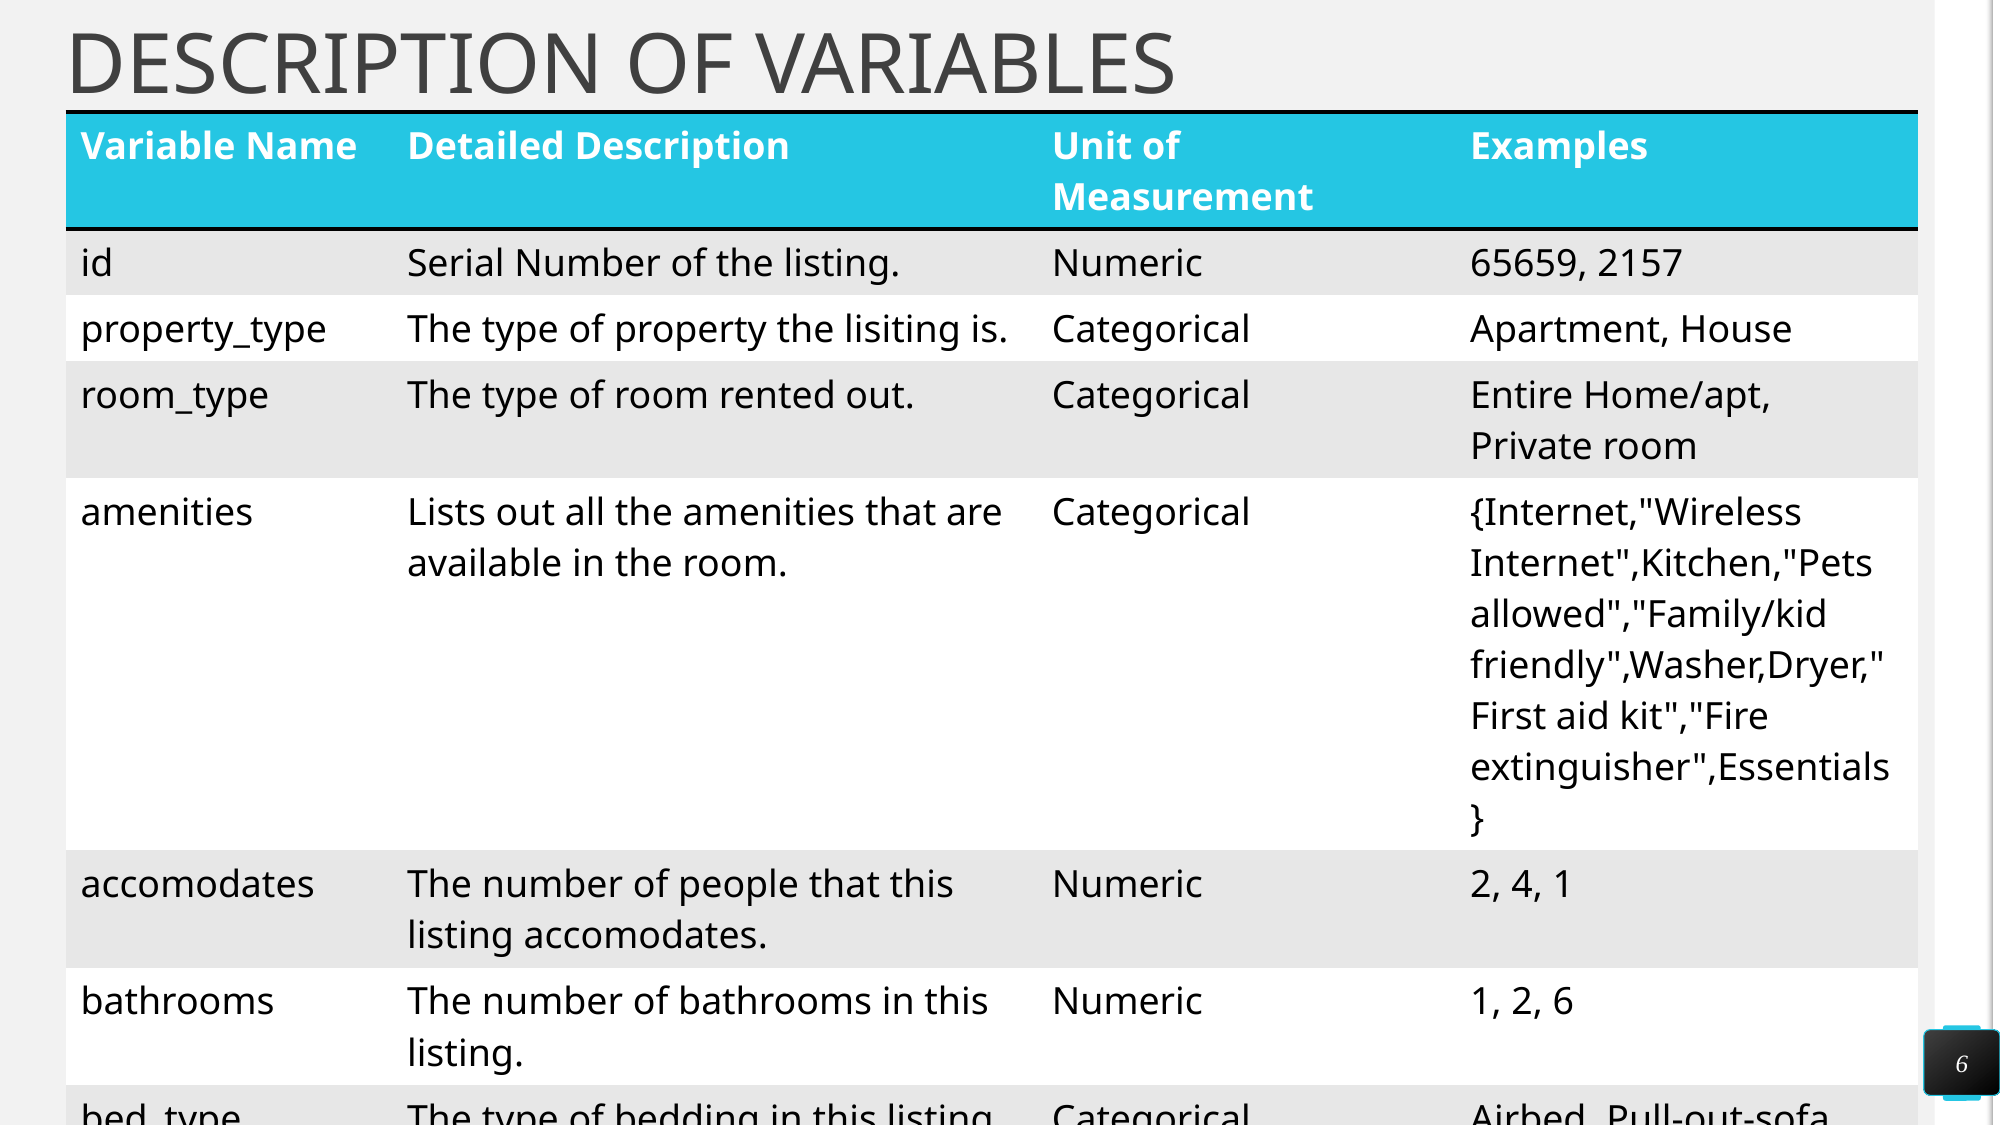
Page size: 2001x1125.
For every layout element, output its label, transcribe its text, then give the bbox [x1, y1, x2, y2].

table_header Unit of Measurement [1037, 114, 1455, 227]
table_cell The number of bathrooms in this listing. [392, 968, 1037, 1085]
table_cell Numeric [1037, 850, 1455, 968]
table_cell Lists out all the amenities that are available in the room. [392, 478, 1037, 850]
table_cell The type of property the lisiting is. [392, 295, 1037, 361]
table_cell bathrooms [66, 968, 392, 1085]
table_cell The type of bedding in this listing. [392, 1085, 1037, 1125]
table_cell Categorical [1037, 1085, 1455, 1125]
table_cell 2, 4, 1 [1455, 850, 1918, 968]
table_cell room_type [66, 361, 392, 478]
table_cell property_type [66, 295, 392, 361]
table_cell Serial Number of the listing. [392, 231, 1037, 295]
table_cell 65659, 2157 [1455, 231, 1918, 295]
table_cell Categorical [1037, 295, 1455, 361]
table_cell id [66, 231, 392, 295]
table_cell accomodates [66, 850, 392, 968]
table_cell {Internet,"Wireless Internet",Kitchen,"Pets allowed","Family/kid friendly",Washer,Dryer,"First aid kit","Fire extinguisher",Essentials} [1455, 478, 1918, 850]
table_cell The number of people that this listing accomodates. [392, 850, 1037, 968]
title DESCRIPTION OF VARIABLES [65, 31, 1924, 103]
table_cell 1, 2, 6 [1455, 968, 1918, 1085]
table_cell Airbed, Pull-out-sofa [1455, 1085, 1918, 1125]
table_cell Apartment, House [1455, 295, 1918, 361]
table_cell Entire Home/apt, Private room [1455, 361, 1918, 478]
table_cell Categorical [1037, 361, 1455, 478]
table_cell The type of room rented out. [392, 361, 1037, 478]
table_cell amenities [66, 478, 392, 850]
table_header Variable Name [66, 114, 392, 227]
table_cell Numeric [1037, 968, 1455, 1085]
table_cell Categorical [1037, 478, 1455, 850]
table_cell bed_type [66, 1085, 392, 1125]
slide_number 6 [1923, 1029, 2000, 1096]
table_cell Numeric [1037, 231, 1455, 295]
table_header Detailed Description [392, 114, 1037, 227]
table_header Examples [1455, 114, 1918, 227]
